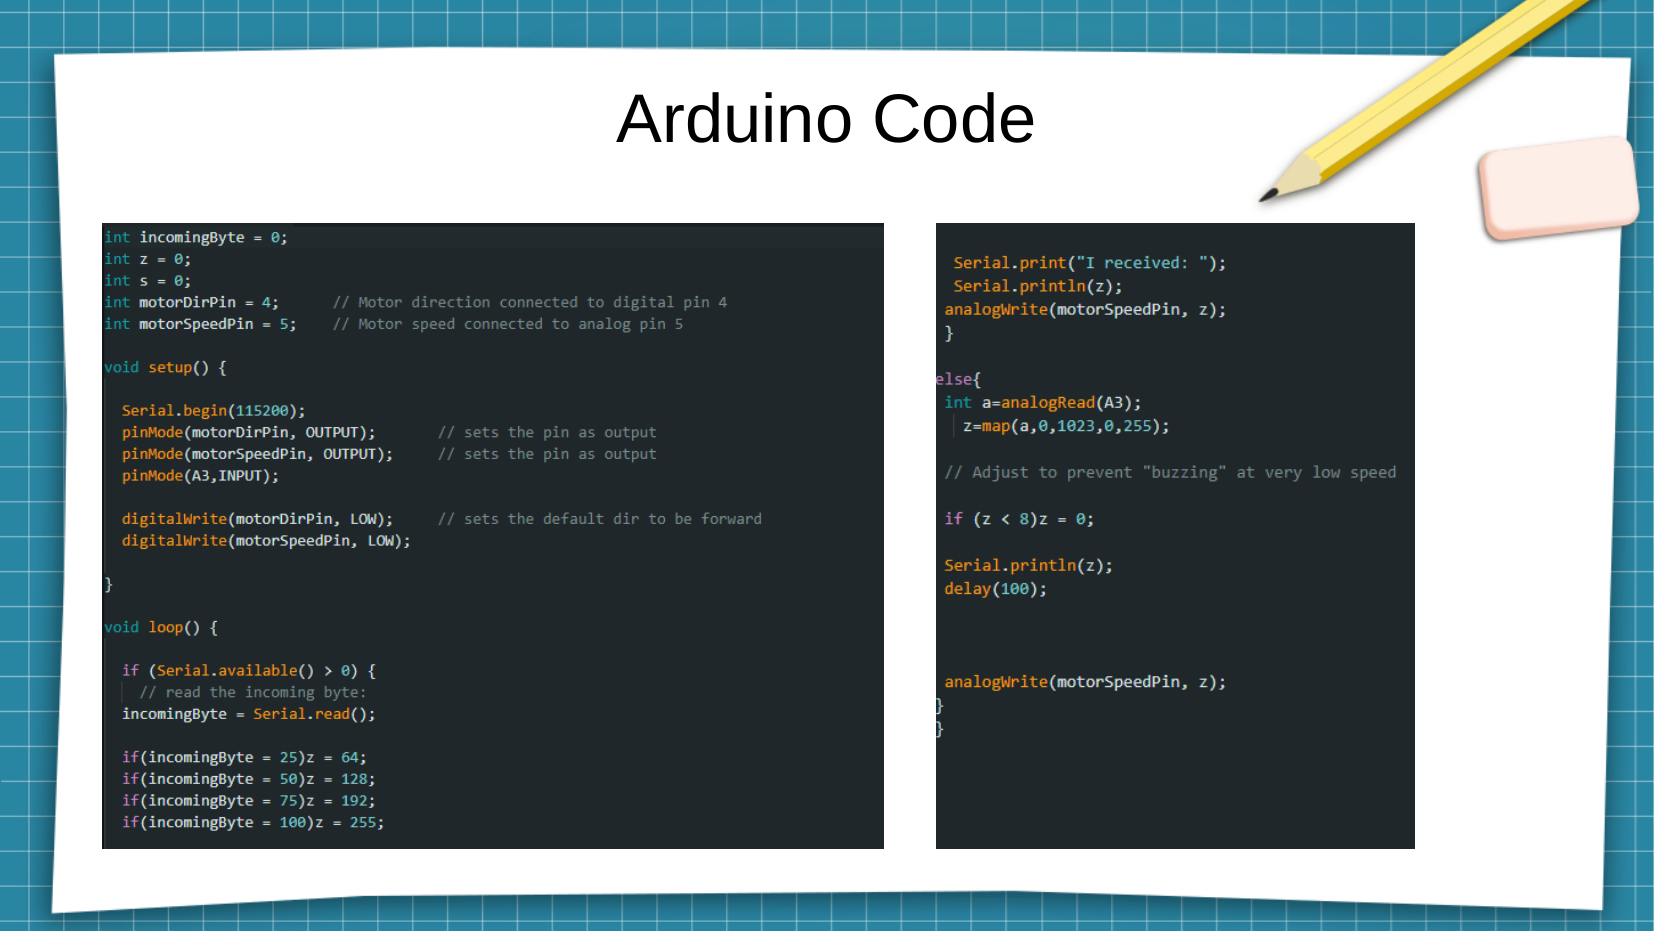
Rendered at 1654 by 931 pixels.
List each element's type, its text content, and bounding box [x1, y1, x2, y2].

title Arduino Code [82, 37, 1571, 193]
picture [0, 0, 1654, 931]
